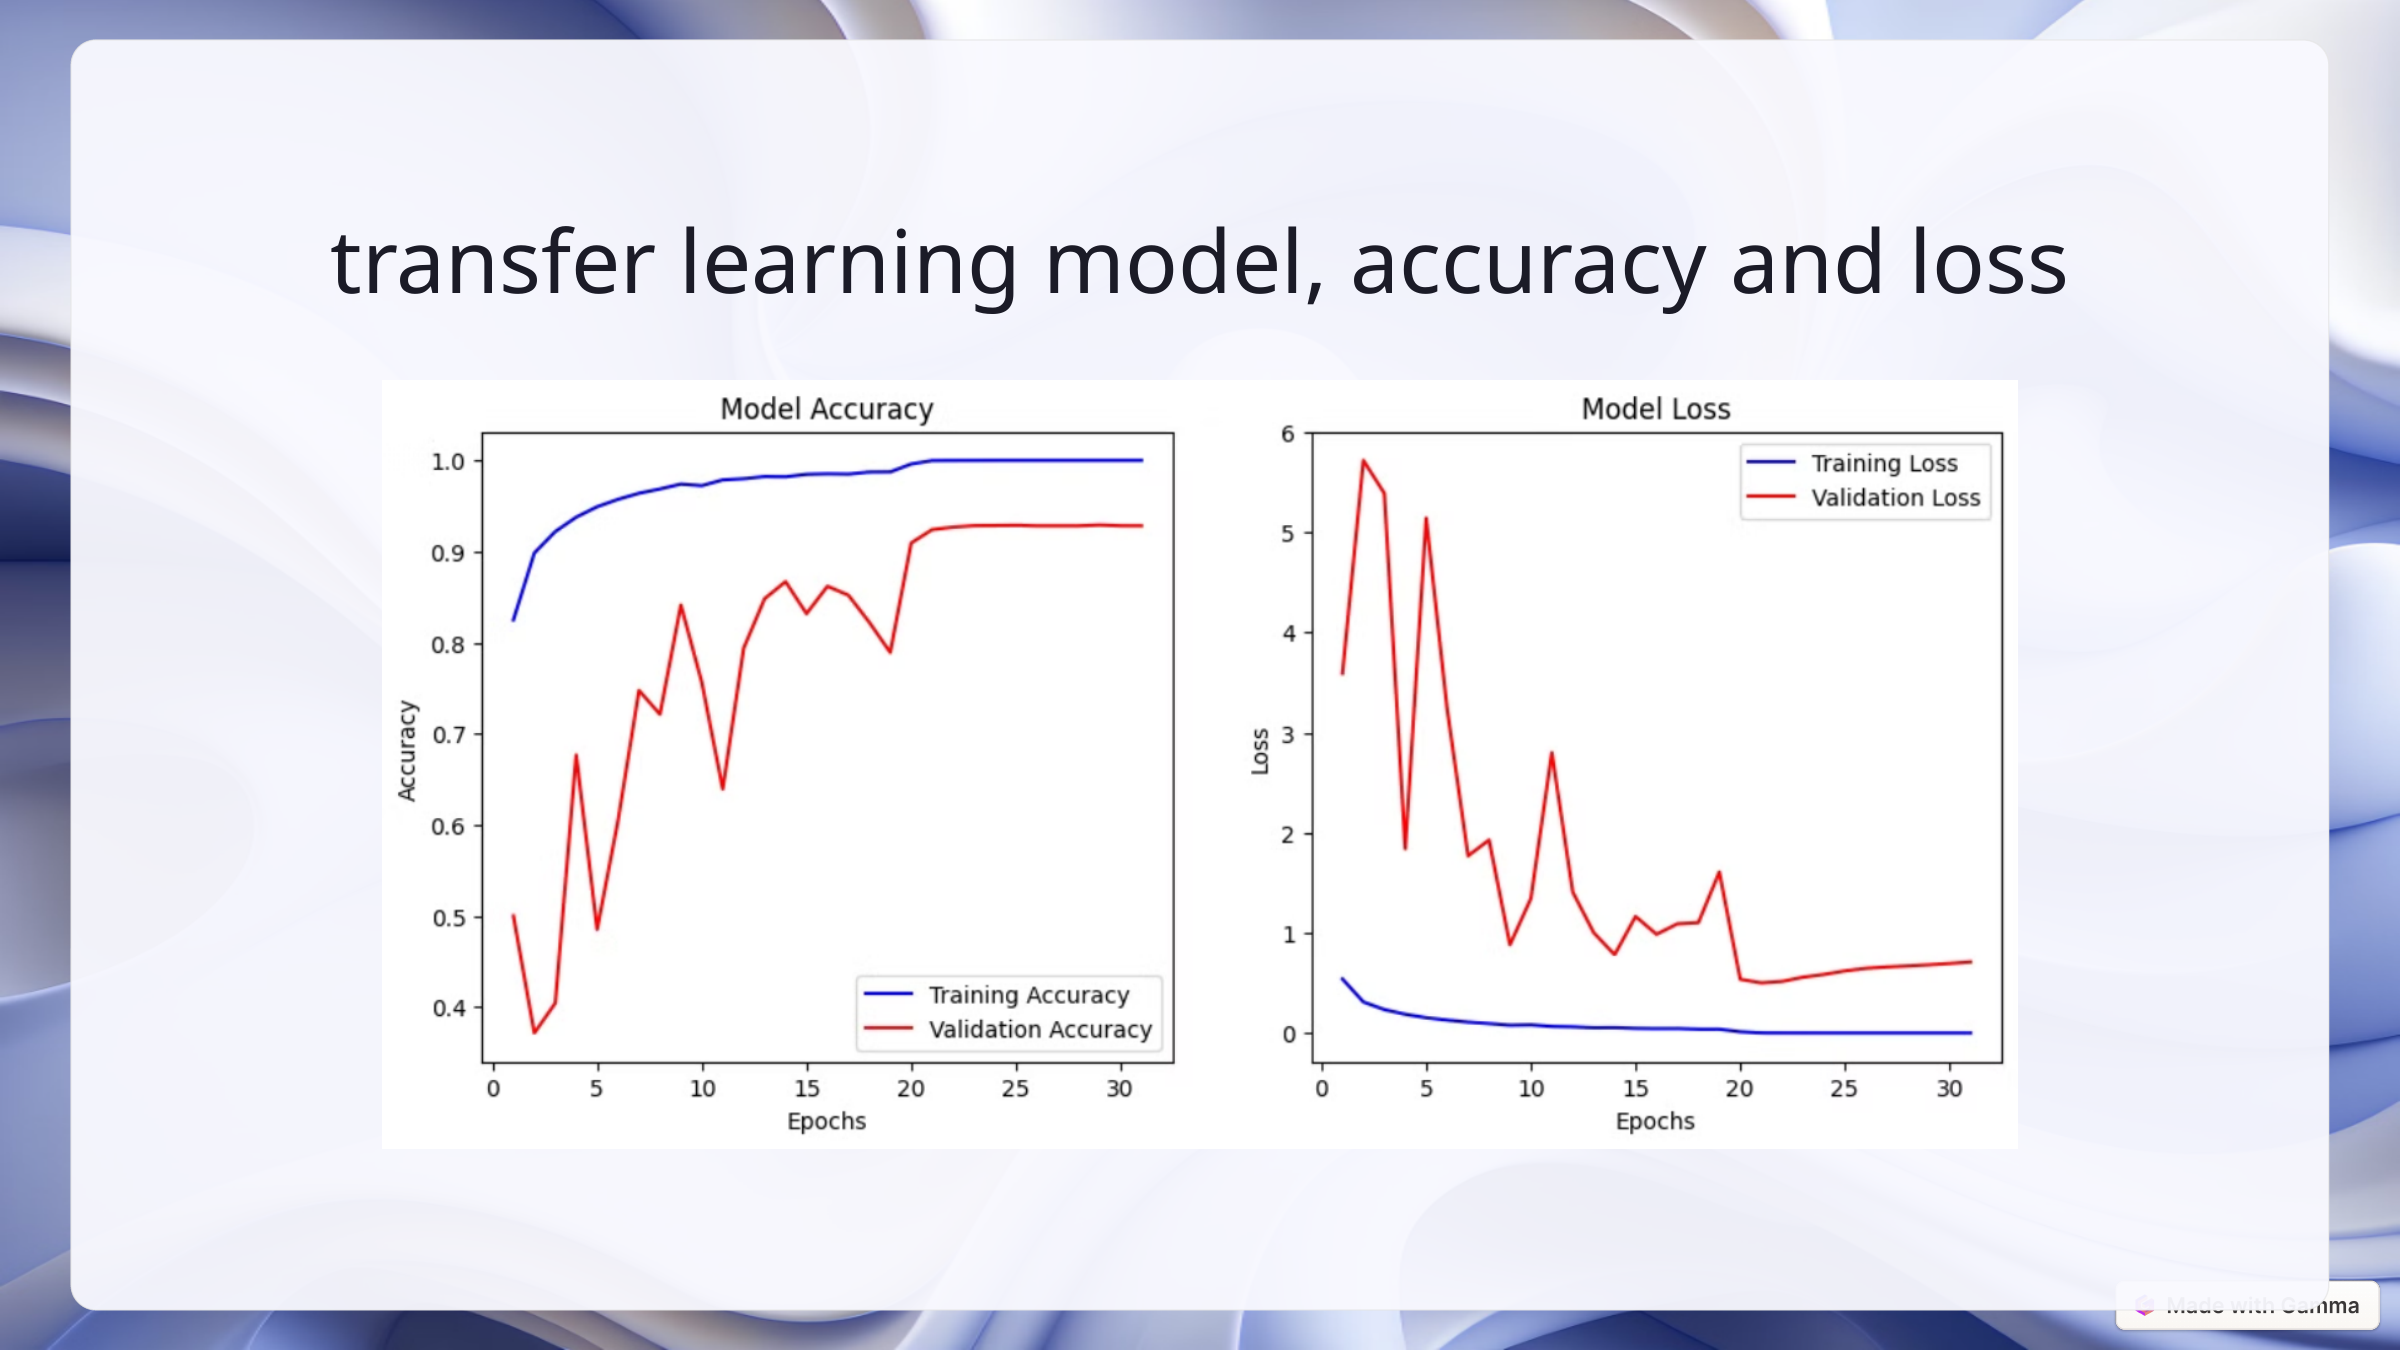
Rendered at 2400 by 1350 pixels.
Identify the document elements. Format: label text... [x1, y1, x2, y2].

picture [0, 0, 2400, 1350]
text_box transfer learning model, accuracy and loss [376, 201, 2024, 311]
text_box [70, 39, 2329, 1310]
